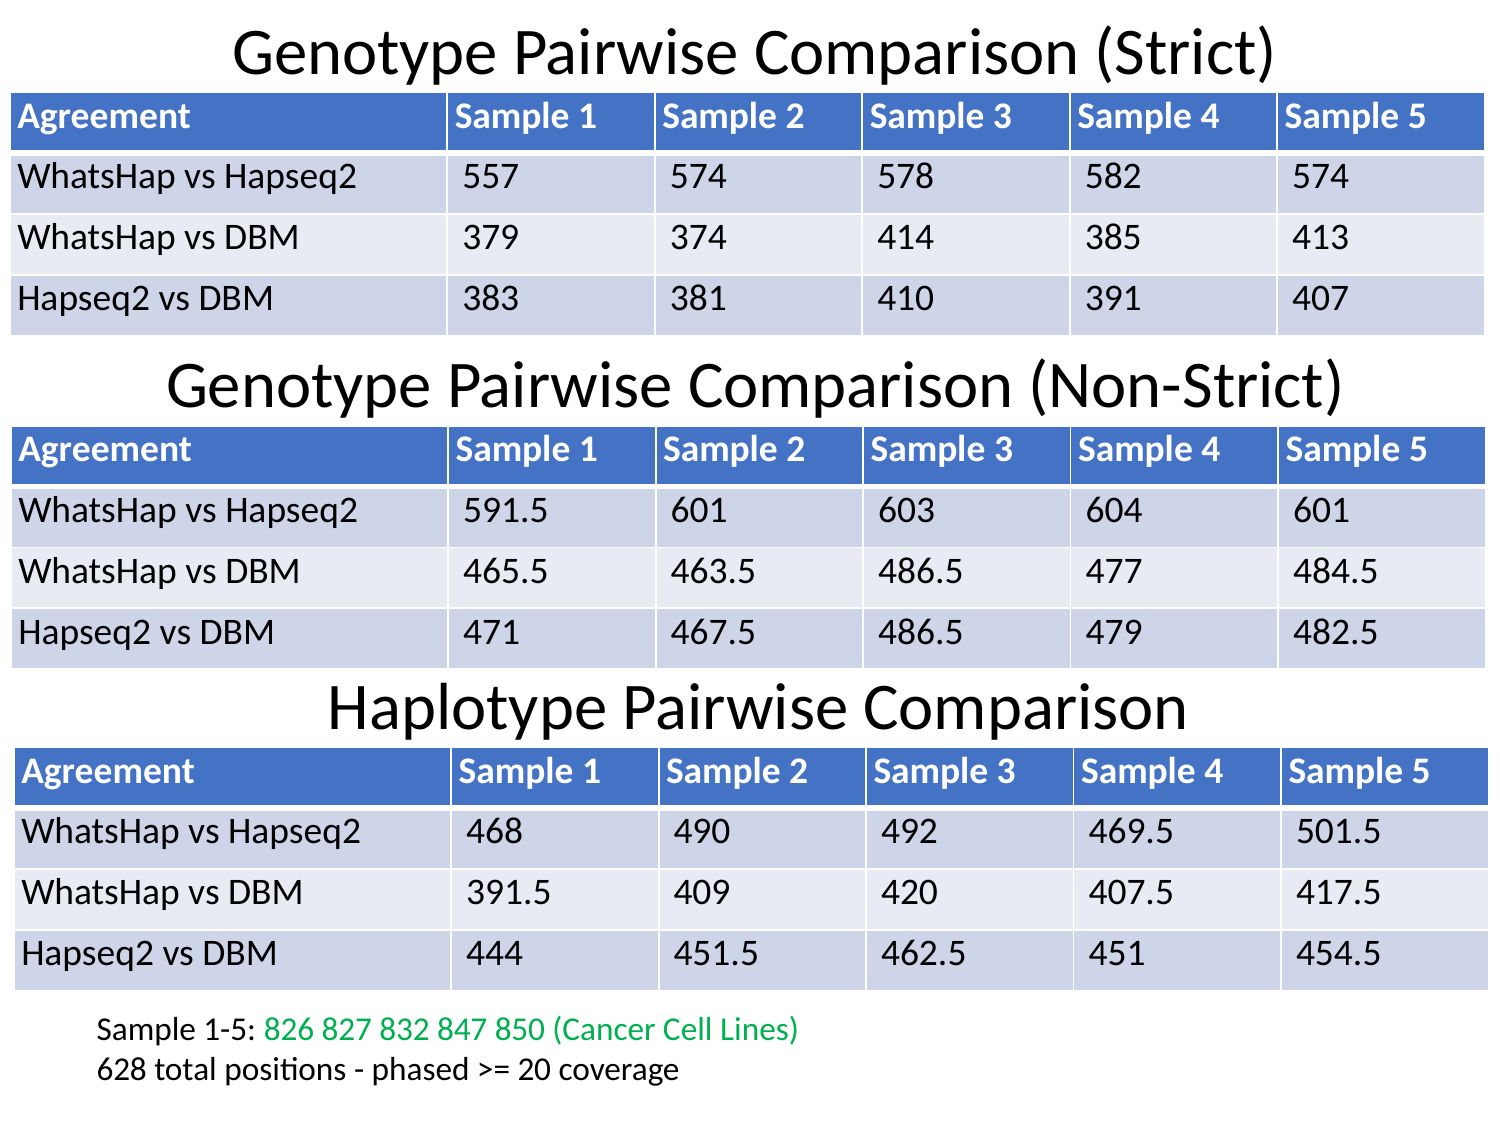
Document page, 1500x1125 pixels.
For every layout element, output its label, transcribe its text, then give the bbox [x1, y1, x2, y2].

table_cell 420 [867, 870, 1073, 929]
table_header Sample 2 [656, 95, 861, 150]
table_cell 574 [1278, 156, 1484, 213]
table_cell 601 [657, 489, 862, 547]
table_header Sample 1 [452, 750, 658, 805]
table_cell 601 [1279, 489, 1485, 547]
table_cell 486.5 [864, 609, 1070, 655]
text_box Sample 1-5: 826 827 832 847 850 (Cancer Cell Lines) 628 total positions - phased >= 20 coverage [81, 999, 1376, 1095]
table_cell WhatsHap vs DBM [15, 870, 450, 929]
table_cell 451.5 [660, 931, 865, 990]
table_cell 381 [656, 276, 861, 333]
table_cell 413 [1278, 215, 1484, 274]
table_cell 374 [656, 215, 861, 274]
table_header Sample 3 [863, 95, 1069, 150]
table_cell WhatsHap vs DBM [11, 215, 446, 274]
table_cell 490 [660, 811, 865, 868]
table_header Sample 4 [1071, 95, 1276, 150]
table_header Agreement [11, 93, 446, 150]
table_cell 407 [1278, 276, 1484, 335]
table_cell 454.5 [1282, 931, 1488, 990]
table_cell 484.5 [1279, 548, 1485, 607]
table_header Agreement [15, 748, 450, 805]
table_cell WhatsHap vs Hapseq2 [12, 489, 447, 547]
table_cell 391.5 [452, 870, 658, 929]
table_cell 582 [1071, 156, 1276, 213]
table_cell 462.5 [867, 931, 1073, 990]
table_cell 501.5 [1282, 811, 1488, 868]
table_header Agreement [12, 427, 447, 484]
table_cell Hapseq2 vs DBM [11, 276, 446, 335]
table_cell 477 [1071, 548, 1277, 607]
table_cell 482.5 [1279, 609, 1485, 668]
table_cell 591.5 [449, 489, 655, 547]
table_cell 379 [448, 215, 654, 274]
table_header Sample 4 [1074, 750, 1280, 805]
table_header Sample 2 [657, 429, 862, 484]
table_cell WhatsHap vs DBM [12, 548, 447, 607]
table_cell WhatsHap vs Hapseq2 [15, 811, 450, 868]
table_cell 471 [449, 609, 655, 655]
table_cell 557 [448, 156, 654, 213]
table_cell 451 [1074, 931, 1280, 990]
table_header Sample 3 [867, 750, 1073, 805]
table_cell Hapseq2 vs DBM [12, 609, 447, 668]
table_cell 603 [864, 489, 1070, 547]
table_cell 463.5 [657, 548, 862, 607]
table_cell 391 [1071, 276, 1276, 333]
table_header Sample 5 [1282, 748, 1488, 805]
table_cell 407.5 [1074, 870, 1280, 929]
table_header Sample 4 [1071, 429, 1277, 484]
table_cell 410 [863, 276, 1069, 333]
table_cell 479 [1071, 609, 1277, 655]
table_header Sample 1 [448, 95, 654, 150]
table_header Sample 2 [660, 750, 865, 805]
table_cell 383 [448, 276, 654, 333]
table_cell 385 [1071, 215, 1276, 274]
table_cell 578 [863, 156, 1069, 213]
text_box Haplotype Pairwise Comparison [111, 655, 1406, 750]
table_cell 465.5 [449, 548, 655, 607]
text_box Genotype Pairwise Comparison (Strict) [108, 0, 1402, 95]
table_header Sample 1 [449, 429, 655, 484]
table_cell 492 [867, 811, 1073, 868]
table_header Sample 5 [1278, 93, 1484, 150]
table_cell 604 [1071, 489, 1277, 547]
table_cell 414 [863, 215, 1069, 274]
table_cell 469.5 [1074, 811, 1280, 868]
table_cell Hapseq2 vs DBM [15, 931, 450, 990]
table_cell 417.5 [1282, 870, 1488, 929]
table_cell WhatsHap vs Hapseq2 [11, 156, 446, 213]
table_cell 574 [656, 156, 861, 213]
table_header Sample 5 [1279, 427, 1485, 484]
table_cell 444 [452, 931, 658, 990]
table_cell 467.5 [657, 609, 862, 655]
table_cell 409 [660, 870, 865, 929]
table_cell 468 [452, 811, 658, 868]
table_cell 486.5 [864, 548, 1070, 607]
table_header Sample 3 [864, 429, 1070, 484]
text_box Genotype Pairwise Comparison (Non-Strict) [108, 333, 1403, 429]
